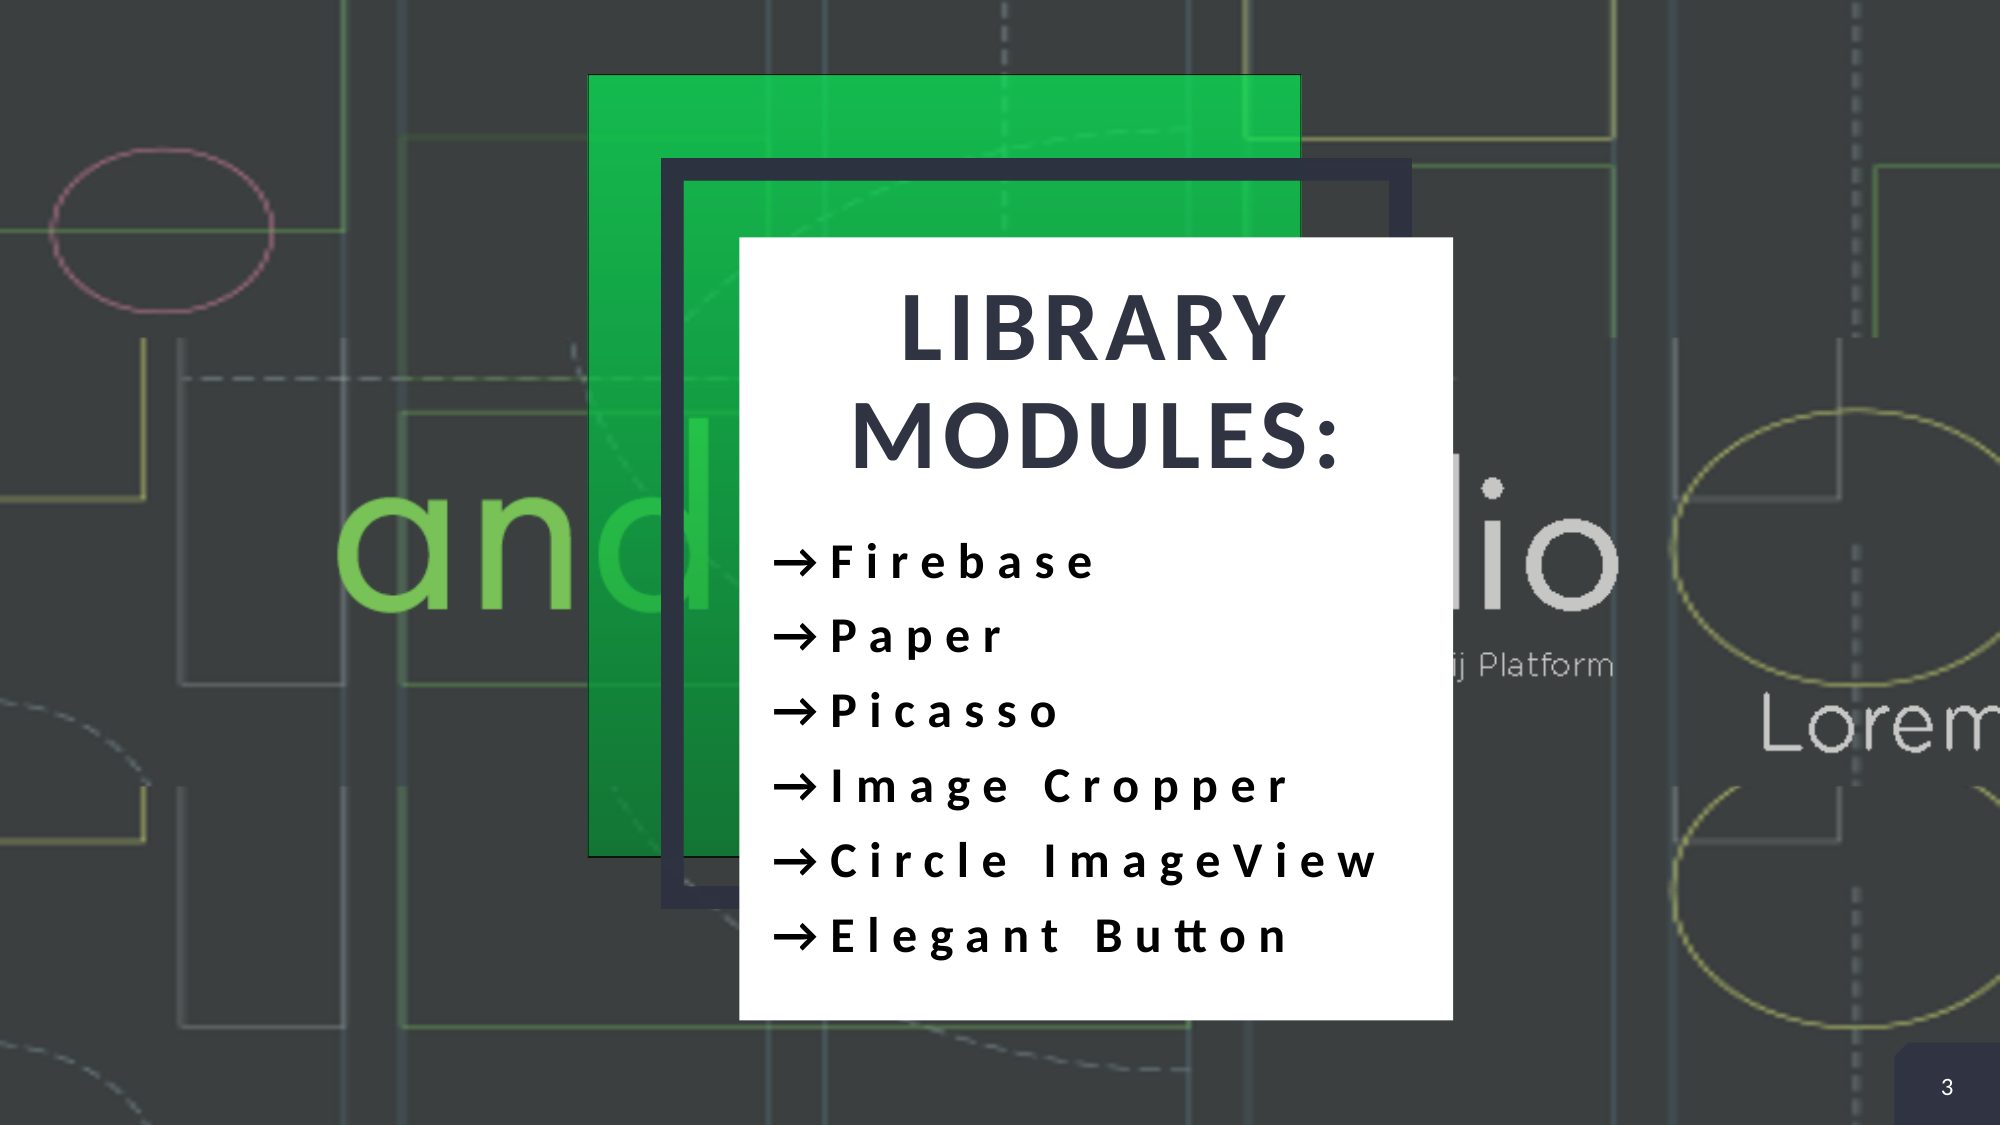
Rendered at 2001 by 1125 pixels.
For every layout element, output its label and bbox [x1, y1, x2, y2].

text_box [587, 73, 1454, 1021]
picture [0, 0, 2000, 1125]
